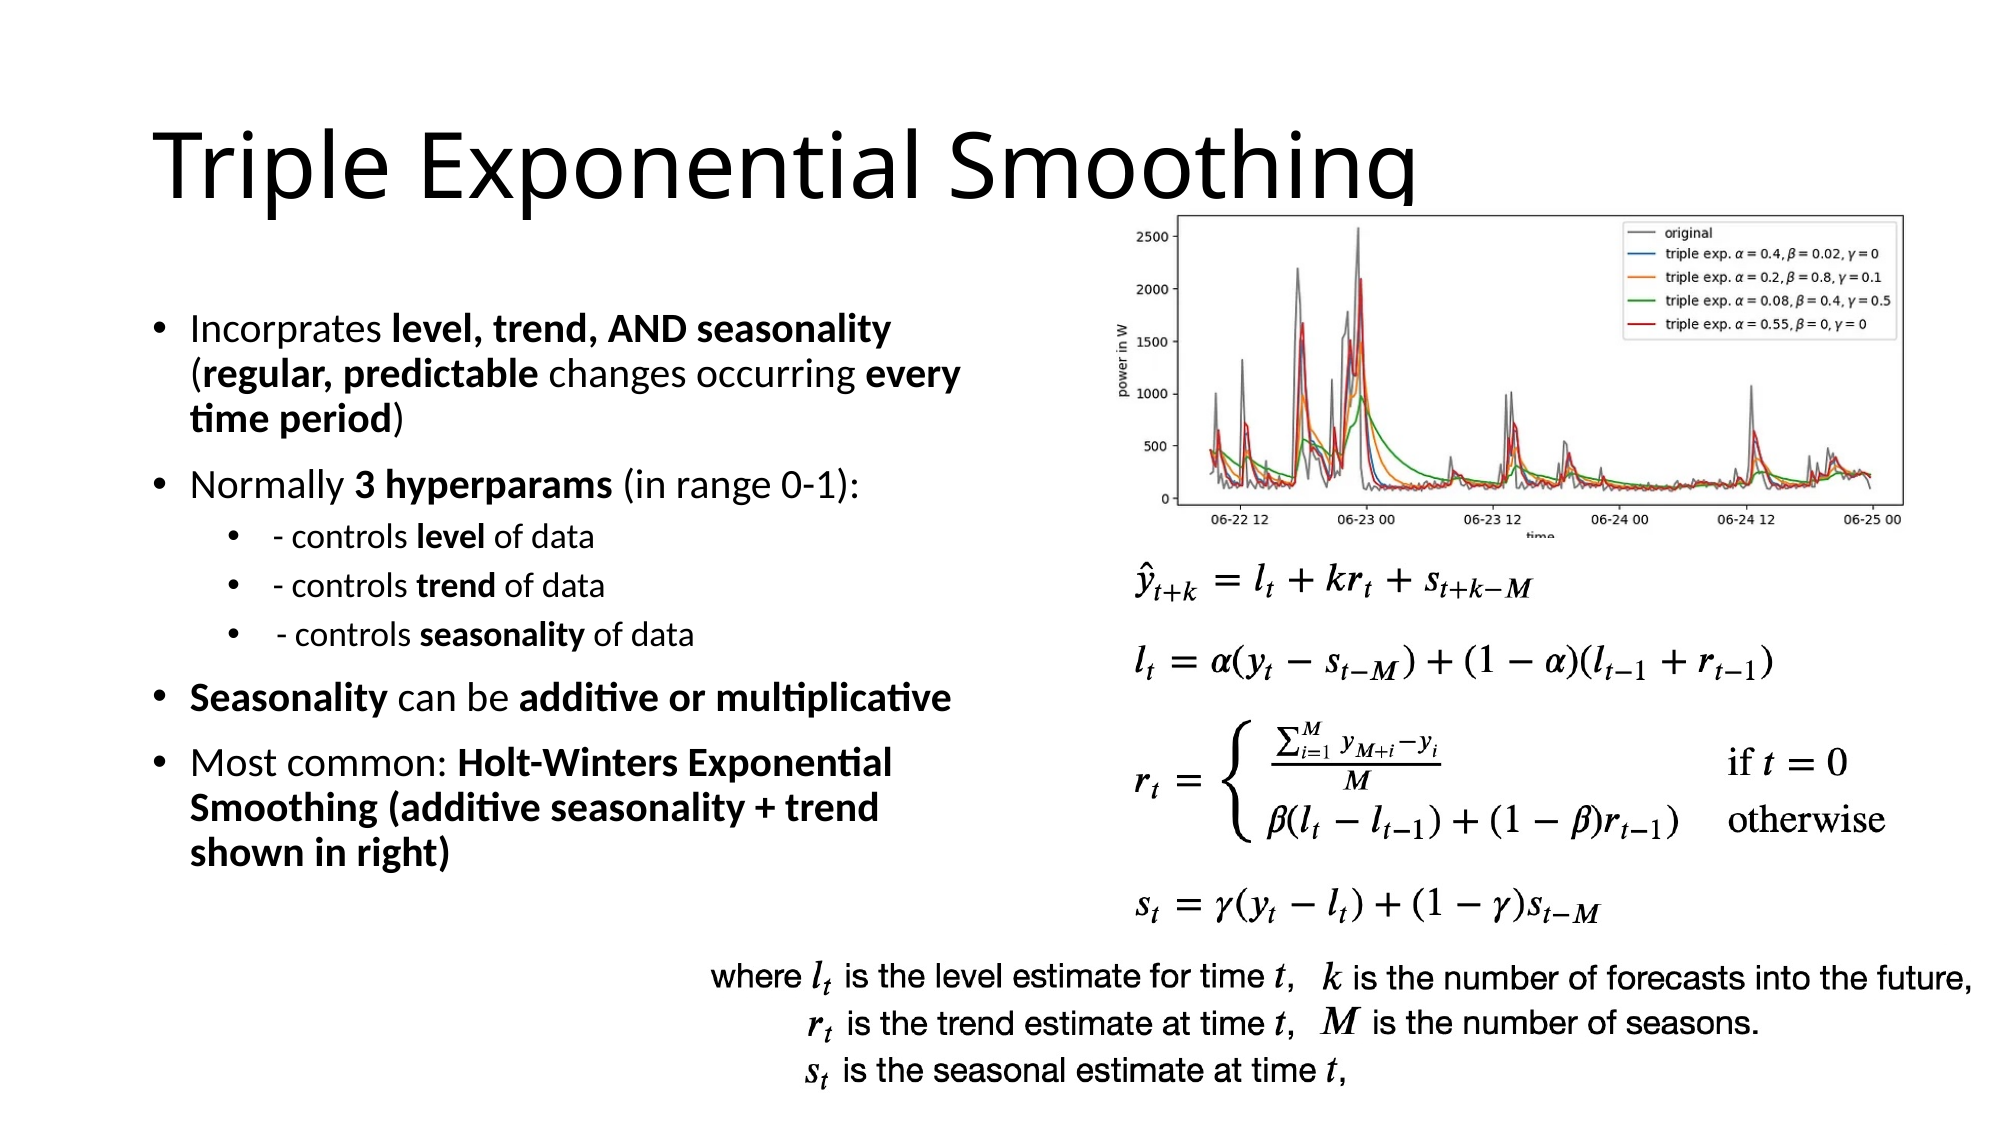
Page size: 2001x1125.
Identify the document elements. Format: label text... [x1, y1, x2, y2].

title Triple Exponential Smoothing [137, 59, 1863, 278]
picture [1108, 206, 1912, 538]
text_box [701, 538, 1971, 1093]
